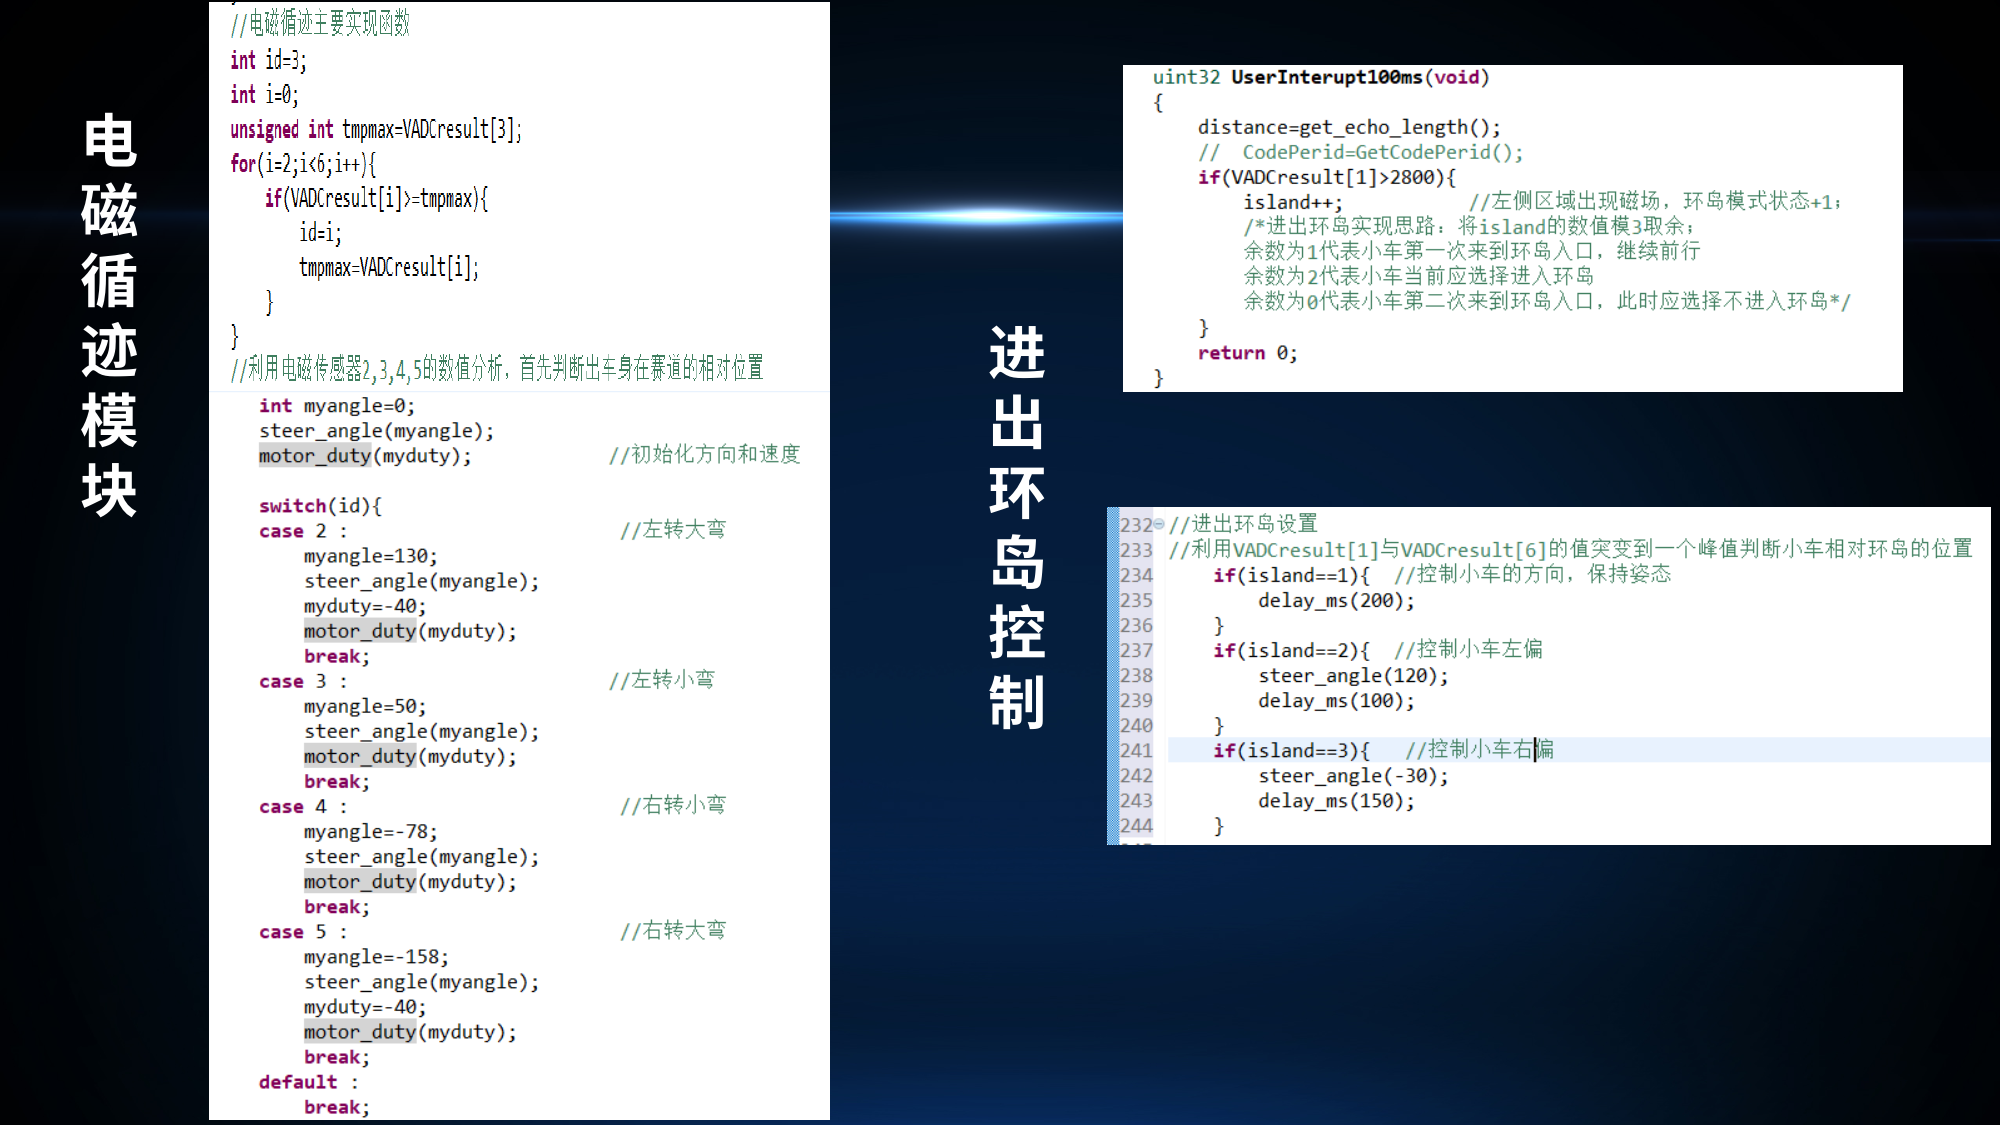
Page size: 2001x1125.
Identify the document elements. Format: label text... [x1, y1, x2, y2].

picture [0, 0, 2000, 1125]
text_box 电磁循迹模块 [57, 96, 161, 532]
text_box 进出环岛控制 [966, 309, 1070, 744]
